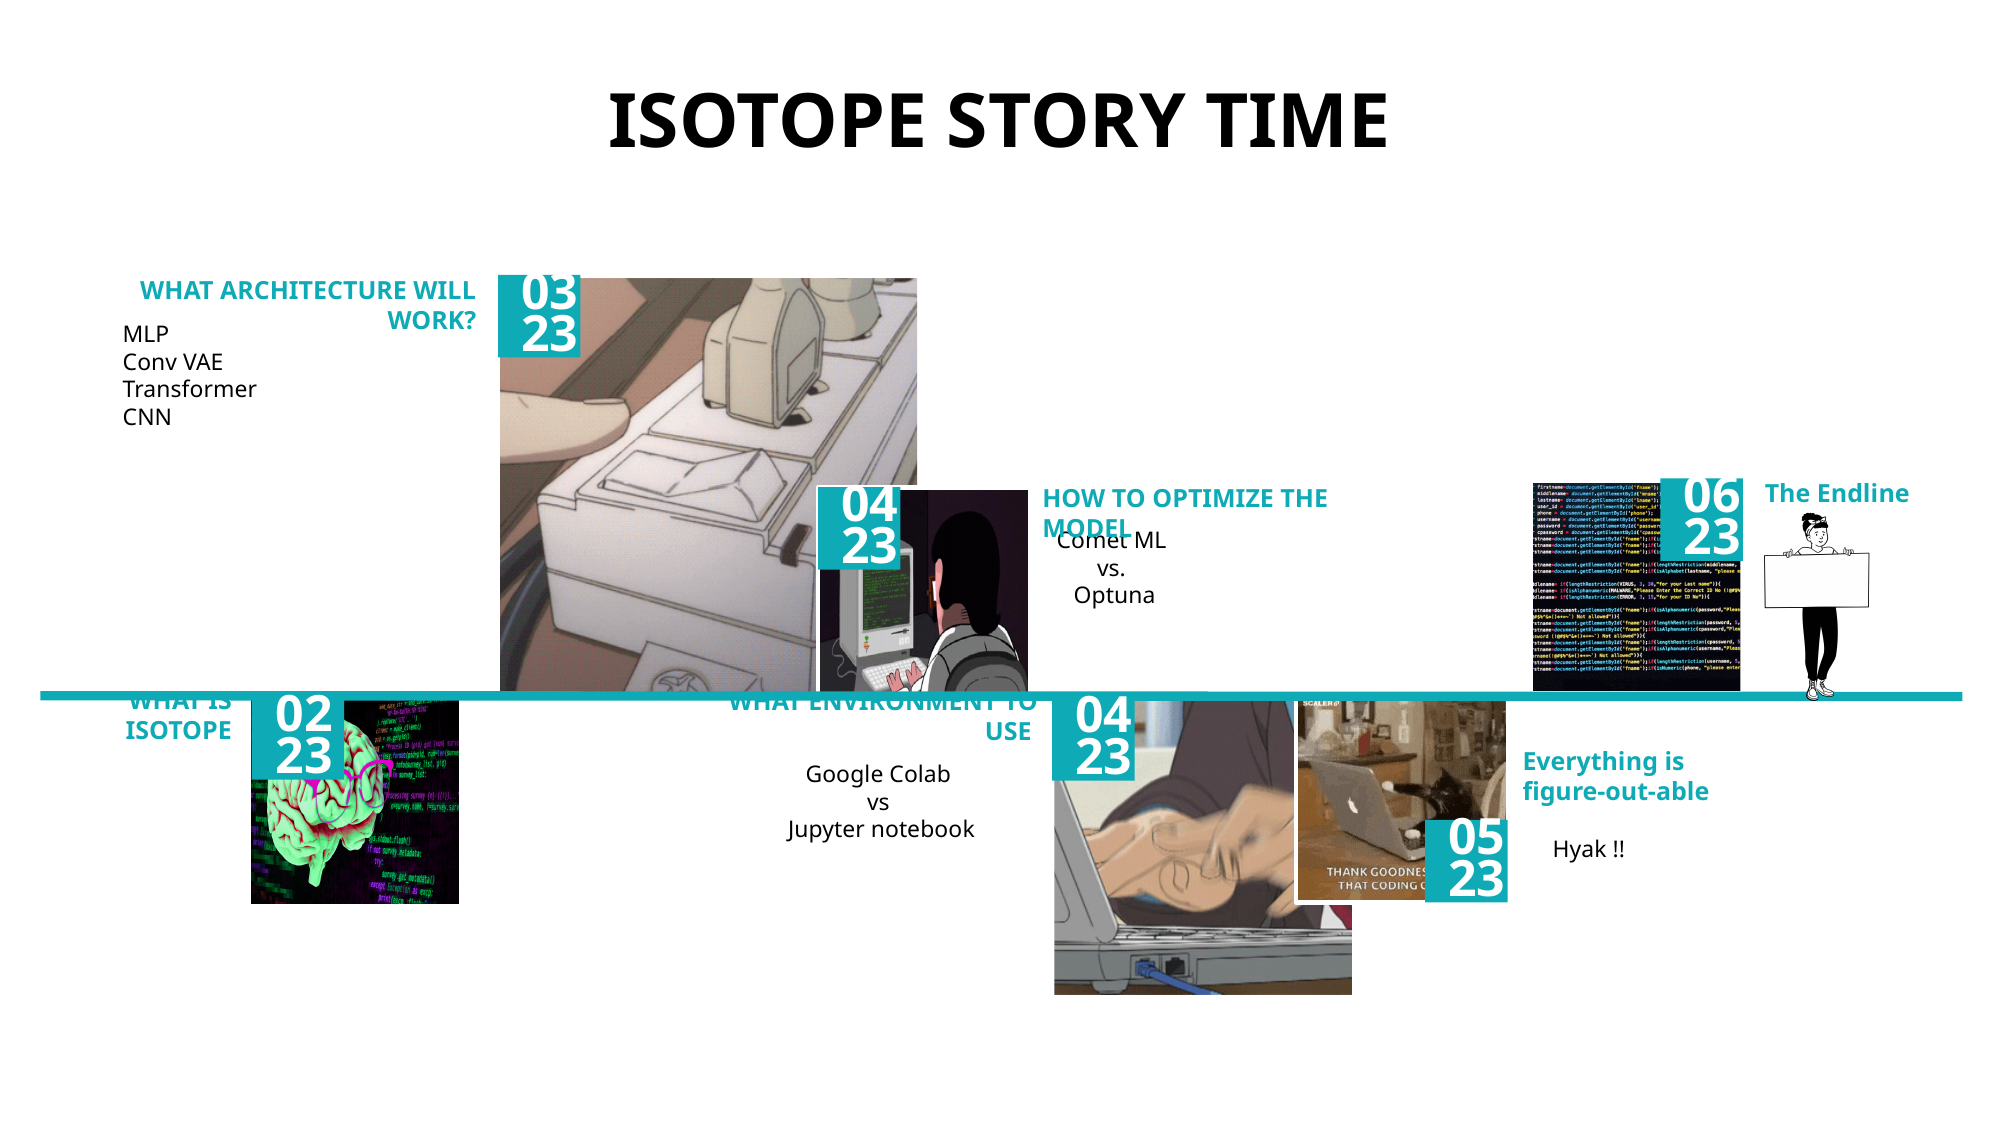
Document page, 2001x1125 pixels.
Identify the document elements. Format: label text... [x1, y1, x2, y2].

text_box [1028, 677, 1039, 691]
text_box The Endline [1764, 469, 1966, 515]
text_box WHAT IS ISOTOPE [29, 677, 233, 752]
picture [1533, 482, 1741, 691]
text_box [1660, 472, 1770, 574]
picture [1762, 511, 1871, 703]
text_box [1425, 813, 1535, 916]
text_box HOW TO OPTIMIZE THE MODEL [1042, 474, 1419, 550]
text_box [817, 480, 928, 583]
picture [500, 278, 1028, 695]
title ISOTOPe story time [37, 75, 1963, 174]
text_box WHAT ARCHITECTURE WILL WORK? [97, 267, 477, 342]
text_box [251, 690, 375, 794]
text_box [1052, 691, 1162, 794]
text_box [497, 268, 608, 371]
text_box WHAT ENVIRONMENT TO USE [713, 701, 1039, 753]
text_box Google Colab vs Jupyter notebook [704, 752, 1054, 850]
picture [1054, 697, 1506, 995]
text_box MLP Conv VAE Transformer CNN [122, 342, 477, 438]
picture [251, 697, 459, 904]
text_box Everything is figure-out-able [1522, 737, 1716, 813]
text_box Hyak !! [1552, 826, 1851, 897]
text_box Comet ML vs. Optuna [1028, 518, 1264, 616]
